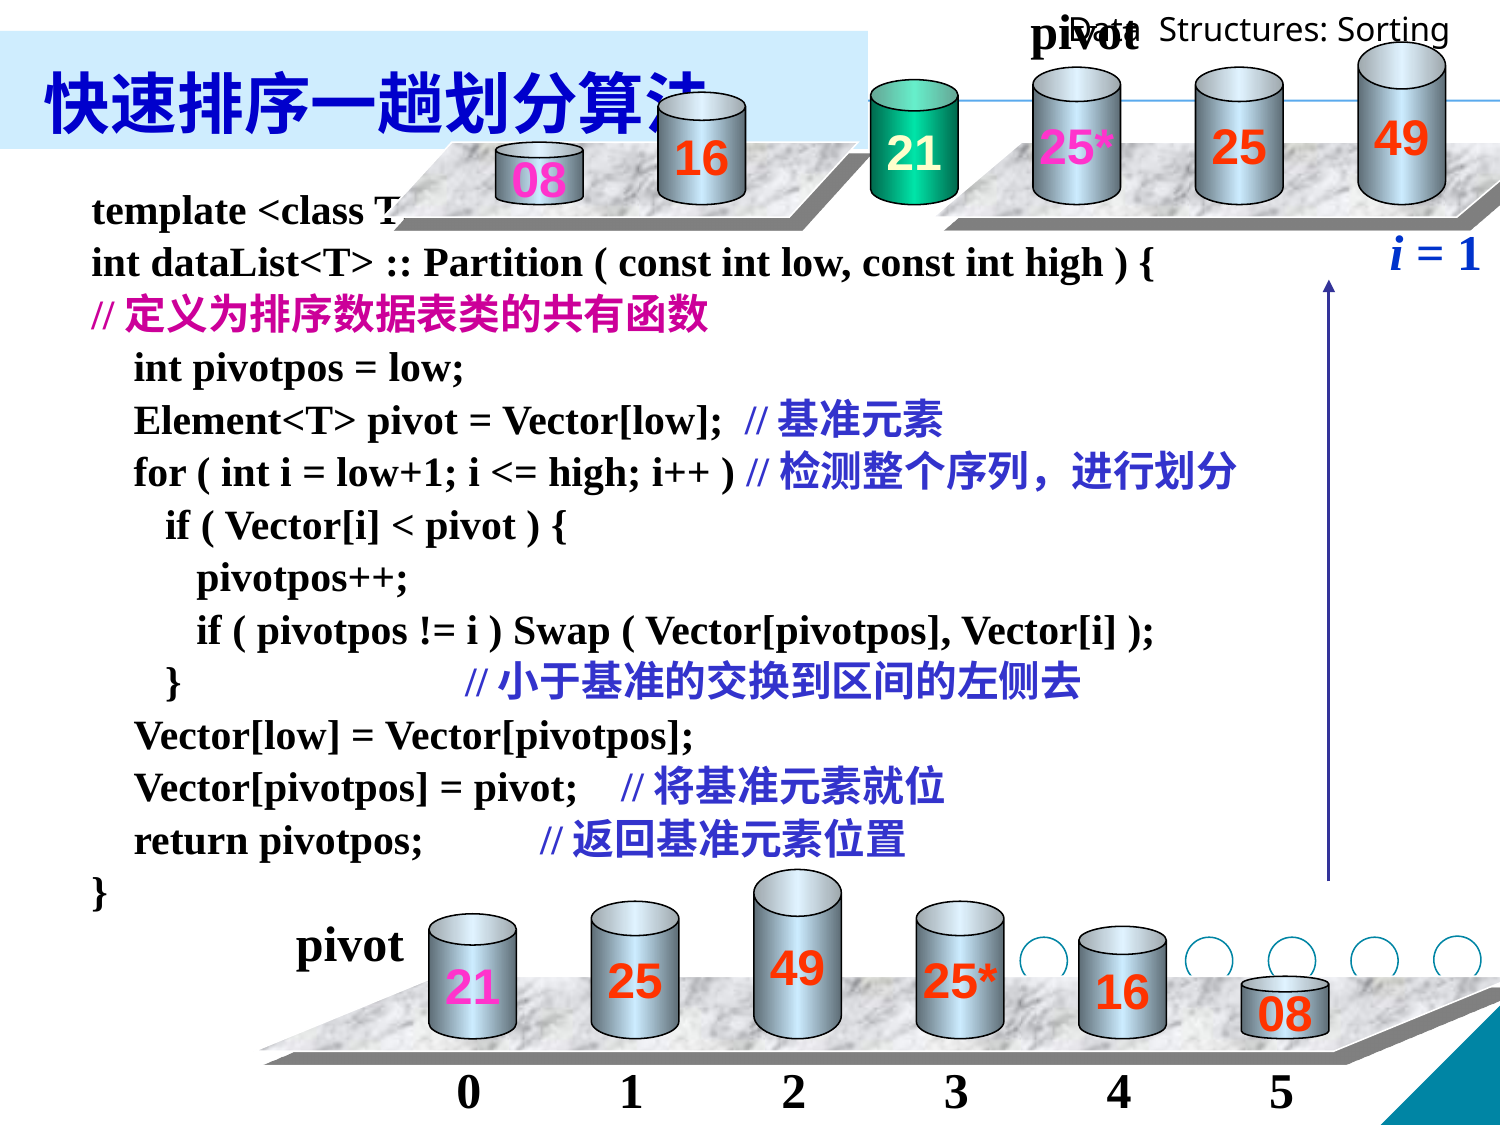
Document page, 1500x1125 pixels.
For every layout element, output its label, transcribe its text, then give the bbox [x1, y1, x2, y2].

text_box 0 1 2 3 4 5 [441, 1051, 1309, 1125]
text_box 25* [916, 901, 1004, 1039]
text_box 16 [657, 92, 746, 205]
text_box [1433, 936, 1481, 976]
text_box [253, 976, 1500, 1052]
text_box 08 [495, 142, 584, 205]
text_box 快速排序一趟划分算法 [29, 42, 928, 149]
text_box 21 [428, 913, 517, 1039]
text_box 25 [591, 901, 679, 1039]
text_box 49 [753, 869, 842, 1039]
text_box [1351, 937, 1399, 976]
text_box pivot [281, 904, 420, 979]
text_box [1185, 937, 1233, 976]
text_box 25* [1032, 67, 1121, 205]
text_box [933, 142, 1500, 218]
text_box 16 [1078, 926, 1167, 1039]
text_box pivot [1015, 0, 1154, 67]
text_box template <class T> int dataList<T> :: Partition ( const int low, const int high ) { //定义为排序数据表类的共有函数 int pivotpos = low; Element<T> pivot = Vector[low]; //基准元素 for ( int i = low+1; i <= high; i++ ) //检测整个序列，进行划分 if ( Vector[i] < pivot ) { pivotpos++; if ( pivotpos != i ) Swap ( Vector[pivotpos], Vector[i] ); } //小于基准的交换到区间的左侧去 Vector[low] = Vector[pivotpos]; Vector[pivotpos] = pivot; //将基准元素就位 return pivotpos; //返回基准元素位置 } [76, 172, 1456, 923]
text_box 49 [1358, 42, 1446, 205]
text_box i = 1 [1374, 213, 1498, 289]
text_box 25 [1195, 67, 1284, 205]
text_box 08 [1241, 976, 1329, 1039]
text_box [1020, 937, 1068, 976]
text_box 21 [870, 79, 959, 205]
text_box [383, 142, 859, 218]
text_box [1268, 937, 1316, 976]
